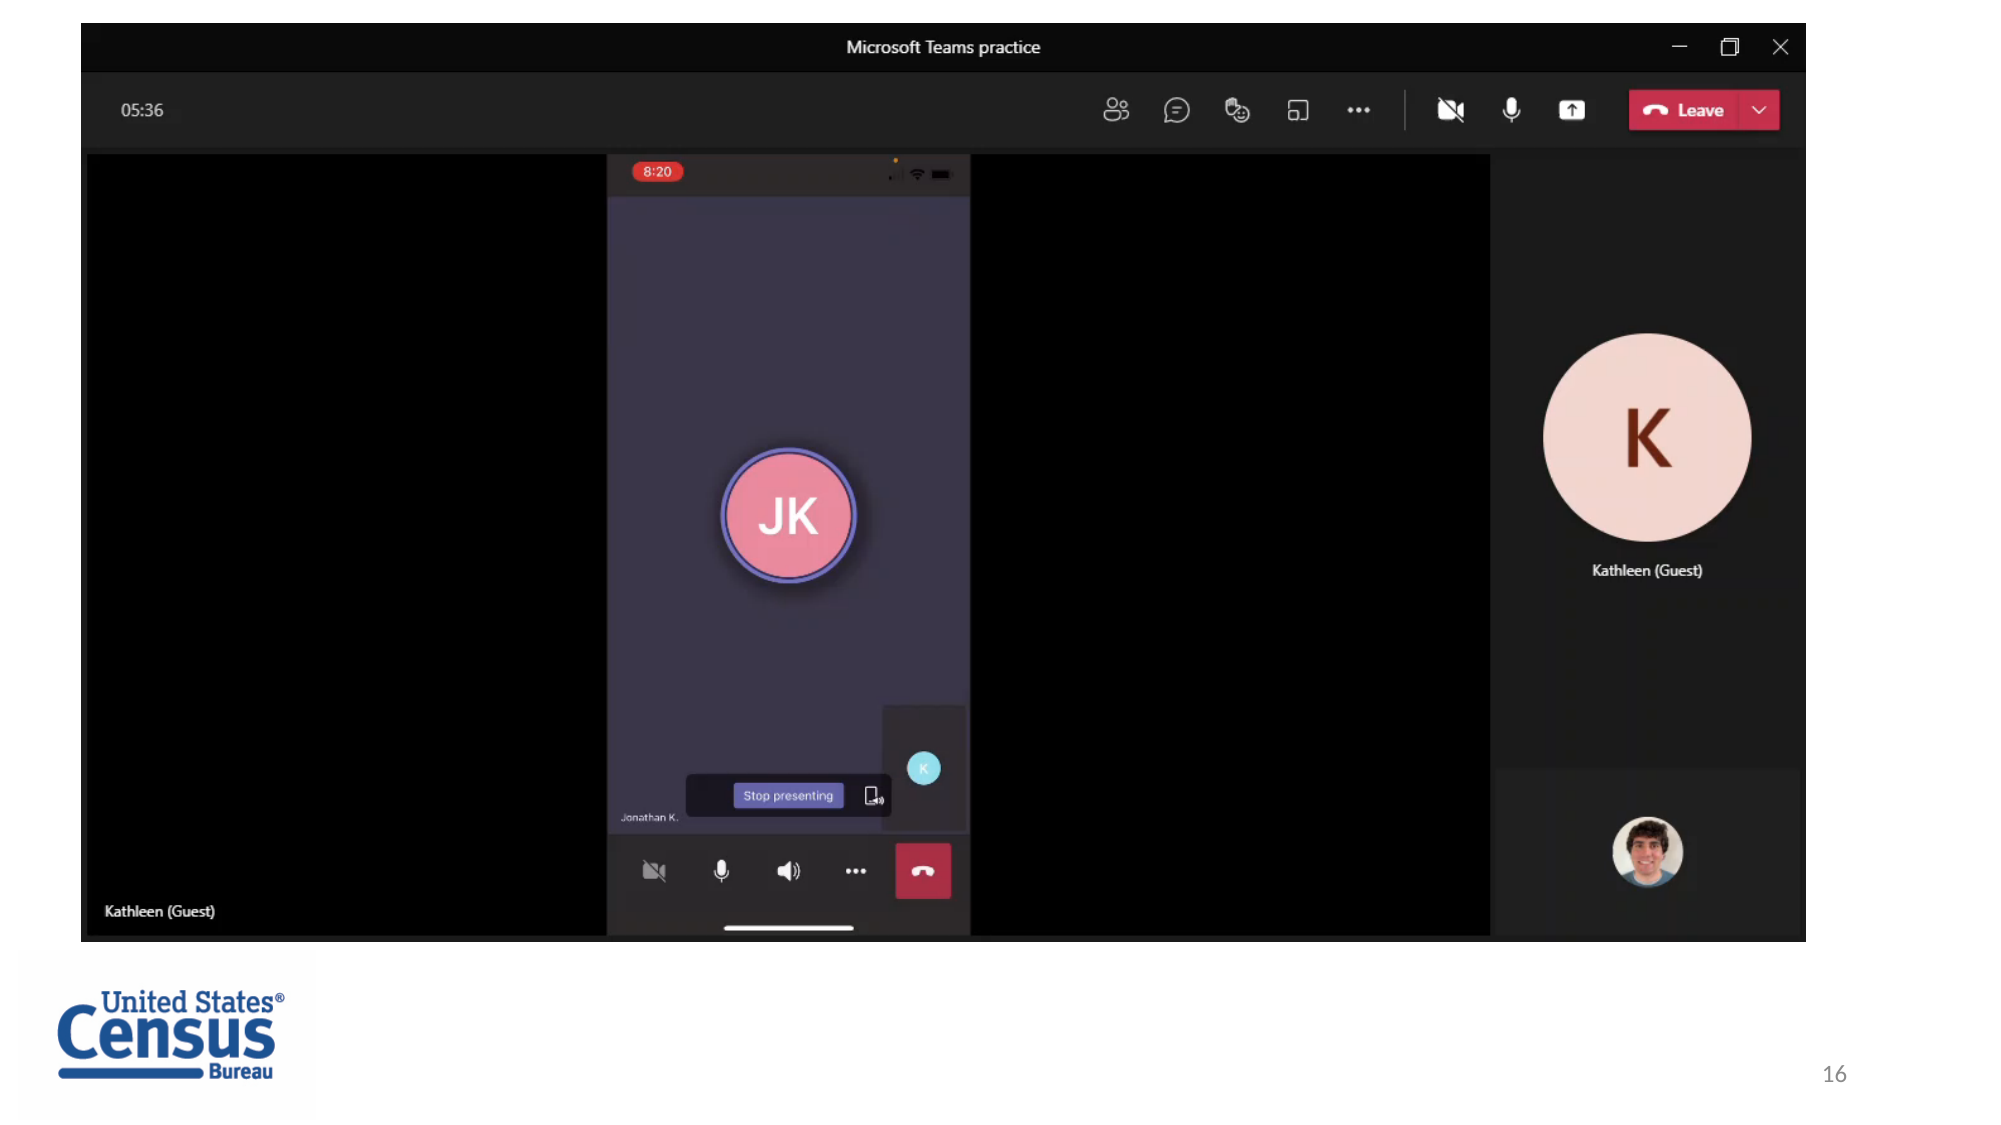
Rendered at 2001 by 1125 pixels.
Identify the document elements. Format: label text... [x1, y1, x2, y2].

picture [18, 950, 316, 1120]
slide_number 16 [1412, 1042, 1863, 1103]
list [80, 22, 1807, 943]
